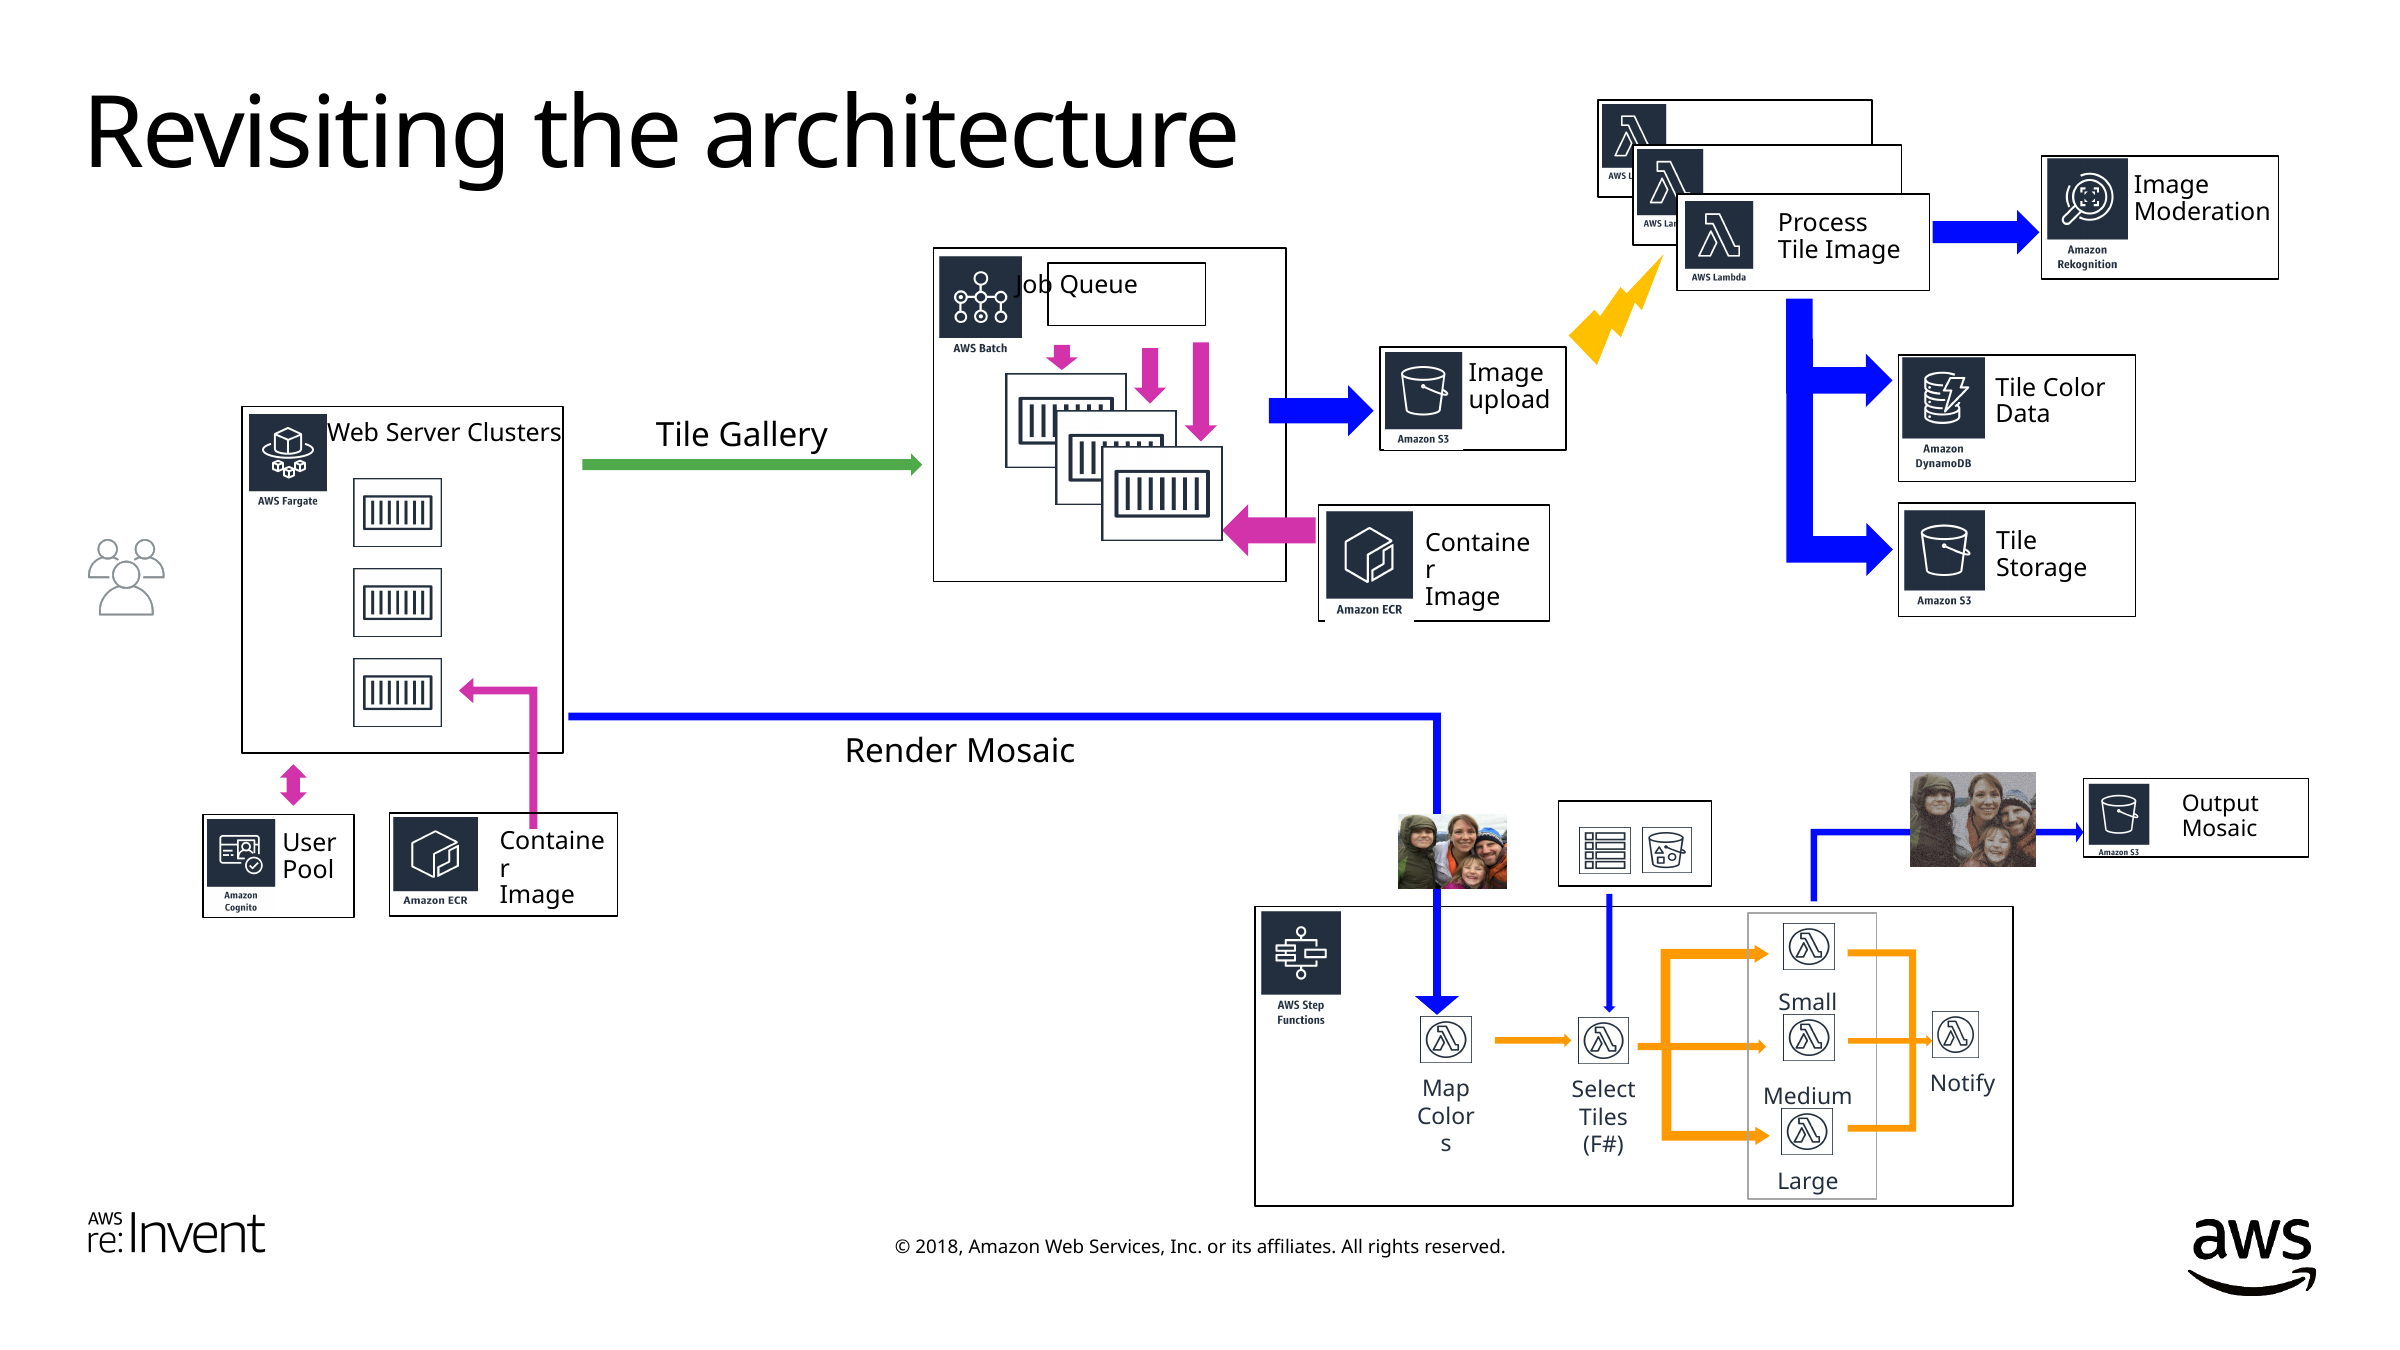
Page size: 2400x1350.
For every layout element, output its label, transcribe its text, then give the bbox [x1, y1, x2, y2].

picture [2188, 1219, 2316, 1296]
picture [88, 1212, 265, 1253]
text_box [582, 99, 2300, 622]
title Revisiting the architecture [52, 56, 2348, 201]
picture [74, 525, 178, 629]
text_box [568, 712, 2309, 1207]
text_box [202, 406, 643, 918]
